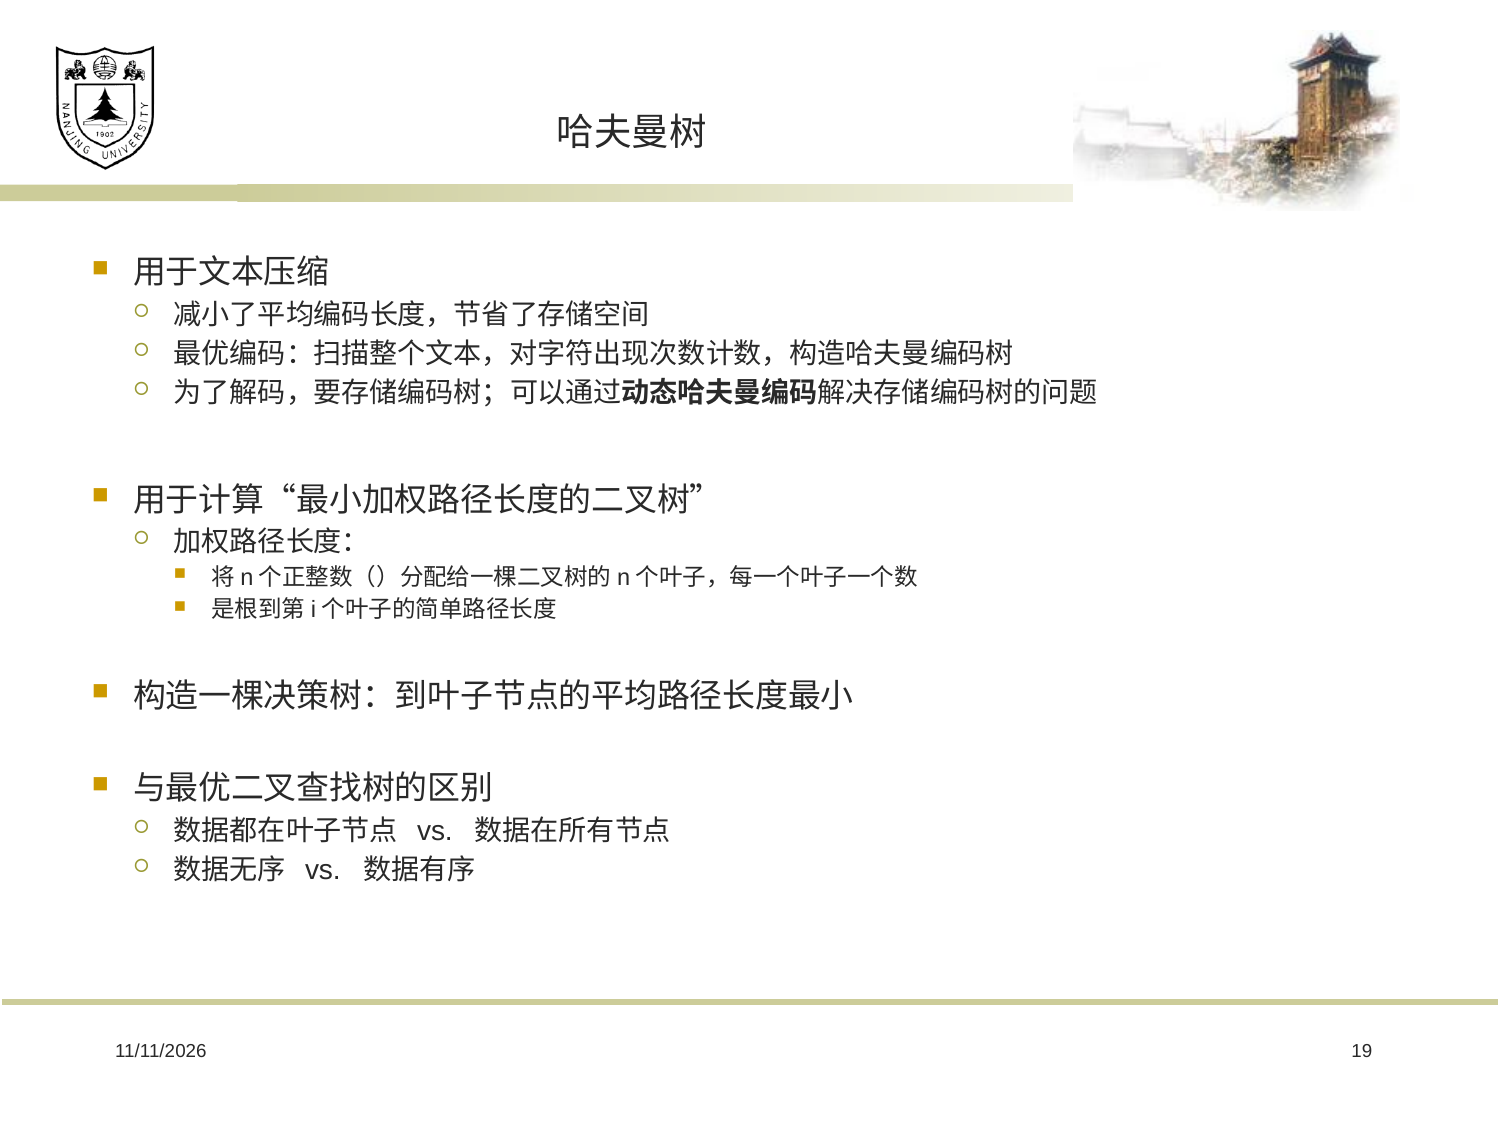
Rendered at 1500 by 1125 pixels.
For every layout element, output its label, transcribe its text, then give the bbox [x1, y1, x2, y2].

title 哈夫曼树 [171, 66, 1093, 161]
picture [2, 999, 1498, 1005]
picture [1073, 30, 1400, 211]
picture [50, 42, 160, 173]
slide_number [100, 1030, 313, 1106]
slide_number 19 [1234, 1030, 1388, 1106]
